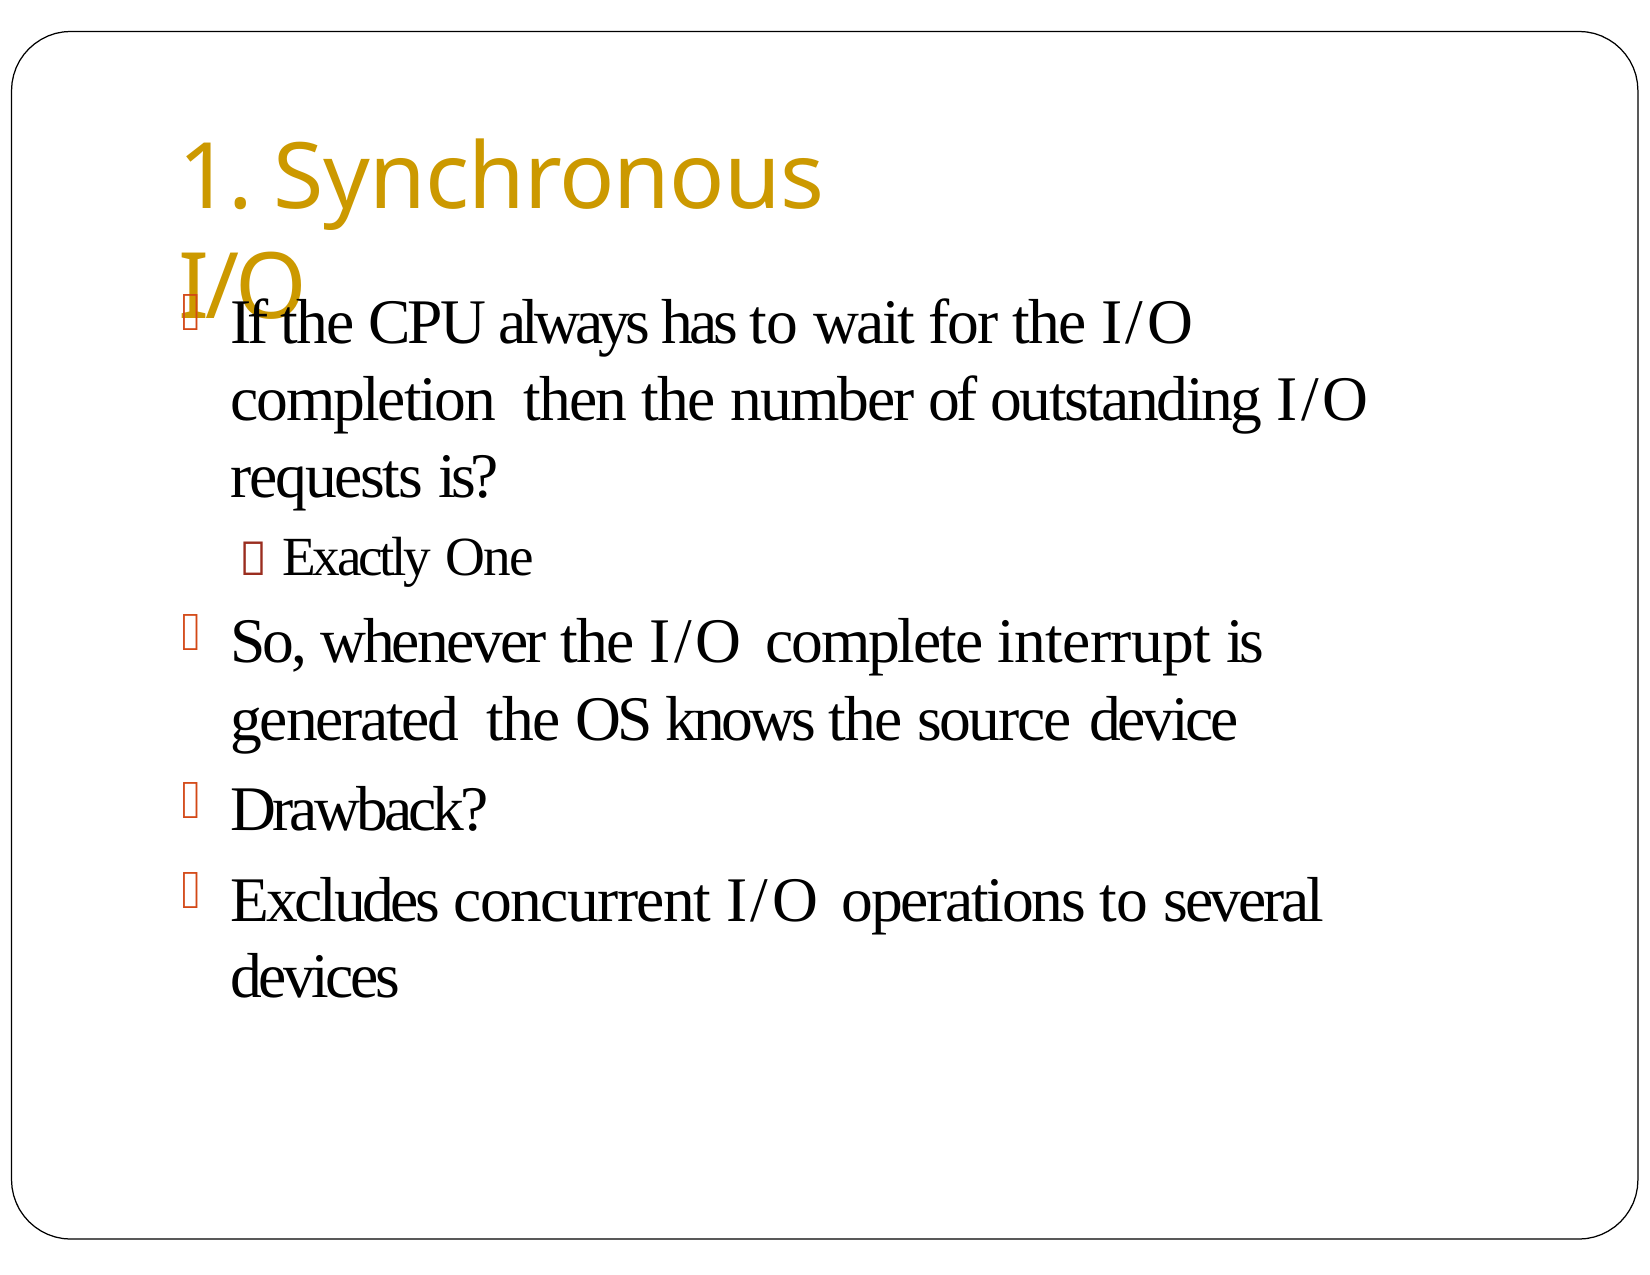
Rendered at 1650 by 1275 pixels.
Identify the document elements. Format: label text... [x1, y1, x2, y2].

title 1. Synchronous I/O [176, 114, 923, 337]
slide_number [43, 1161, 92, 1275]
text_box If the CPU always has to wait for the I/O completion then the number of outstanding I/O requests is?  Exactly One So, whenever the I/O complete interrupt is generated the OS knows the source device Drawback? Excludes concurrent I/O operations to several devices [179, 276, 1493, 1011]
